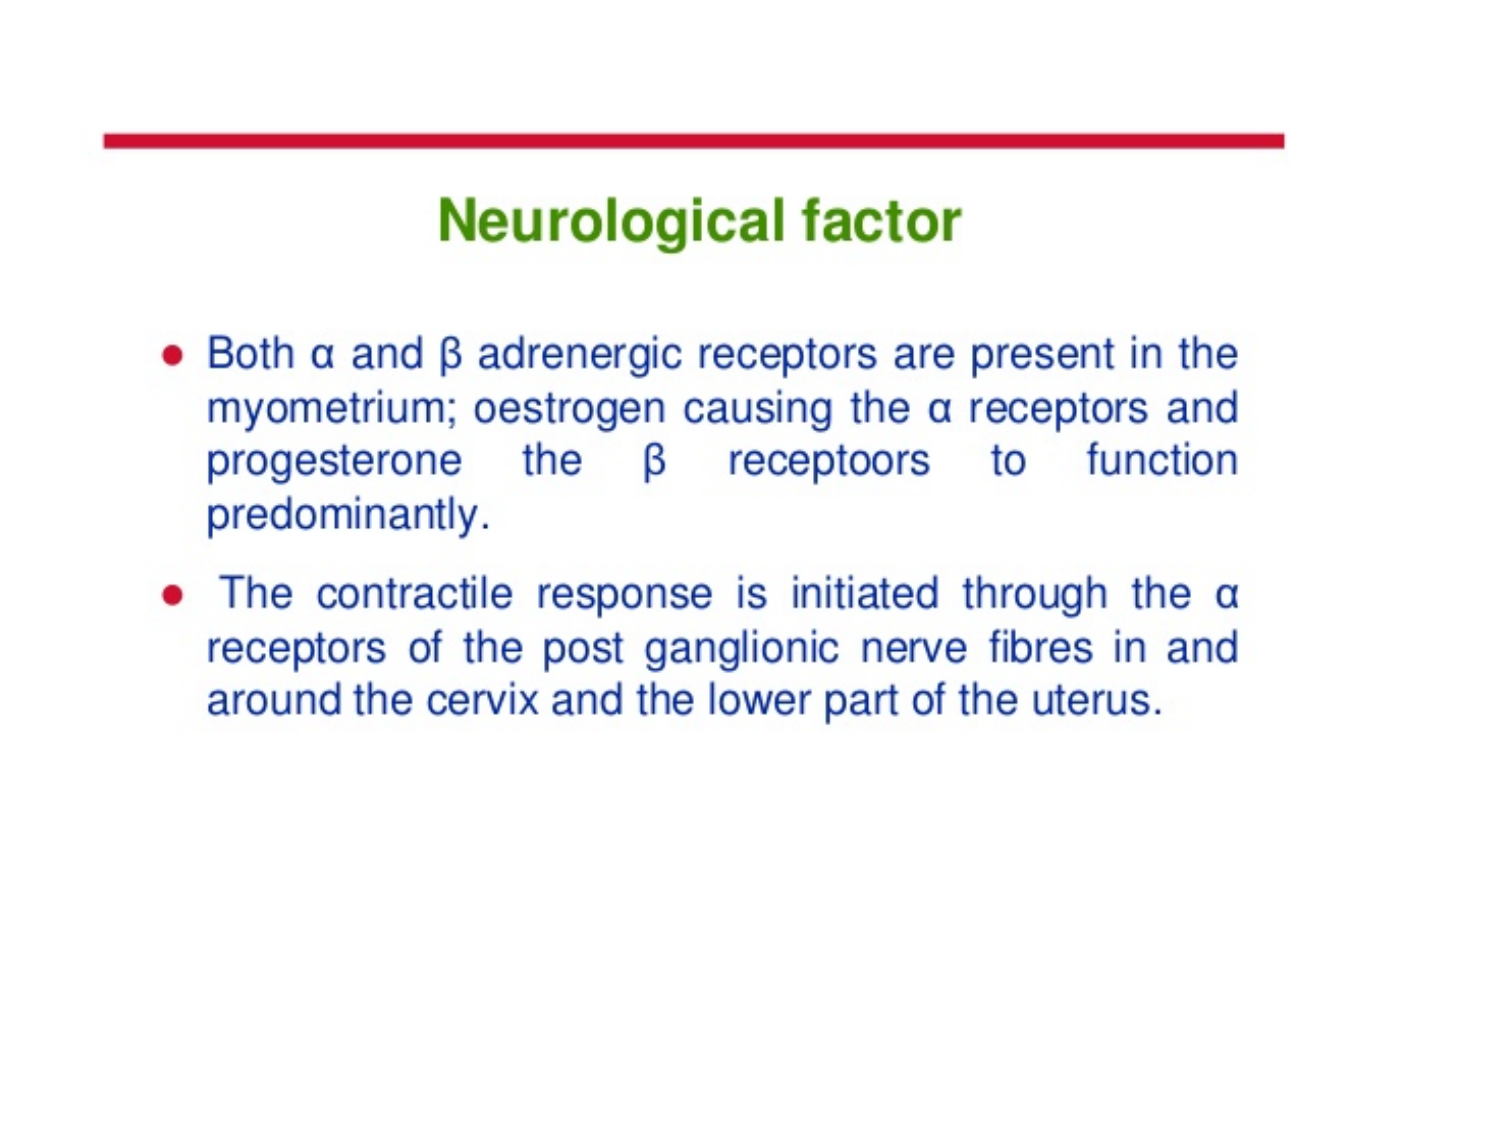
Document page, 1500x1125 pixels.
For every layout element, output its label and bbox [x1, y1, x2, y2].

picture [50, 63, 1351, 1063]
